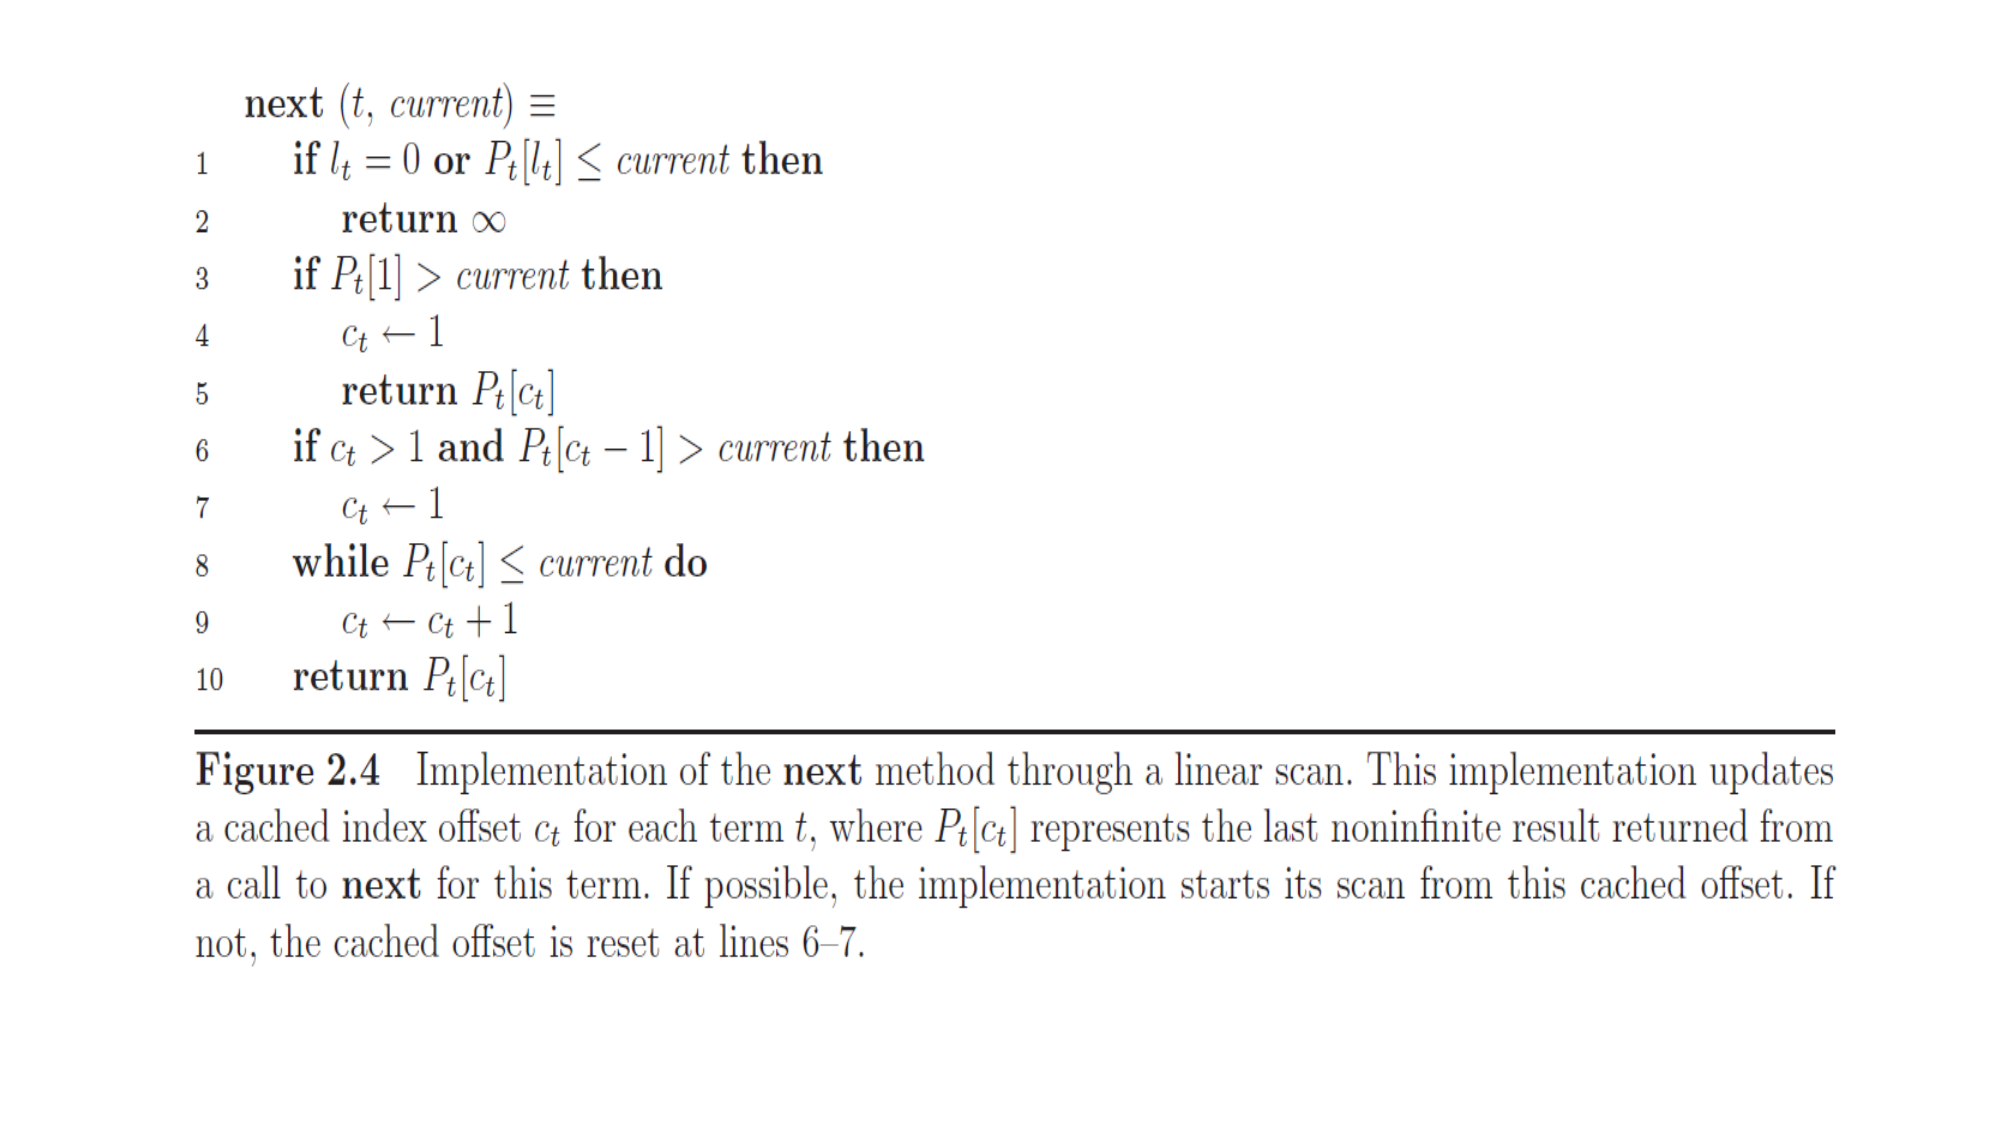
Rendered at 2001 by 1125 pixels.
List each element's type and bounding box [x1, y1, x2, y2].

picture [137, 59, 1863, 1014]
